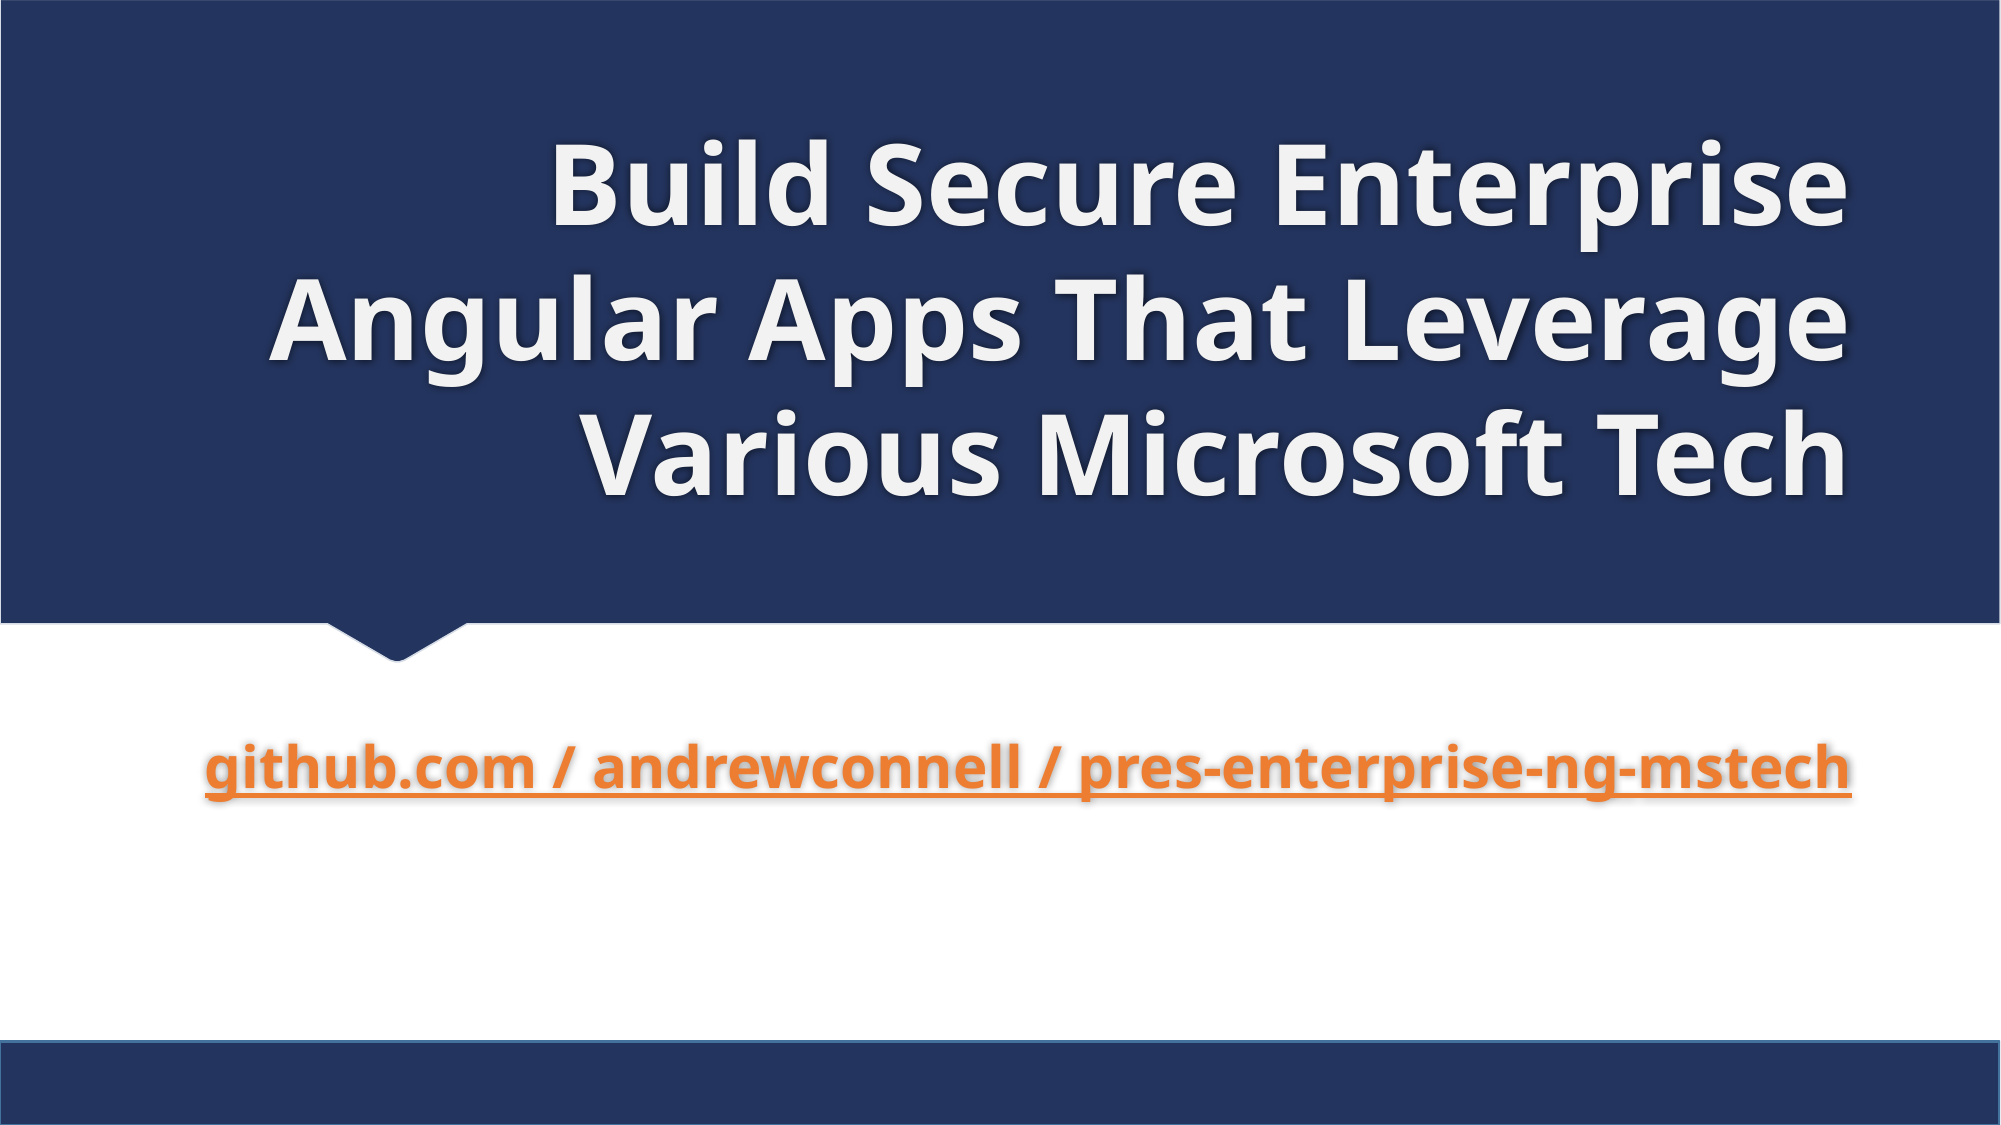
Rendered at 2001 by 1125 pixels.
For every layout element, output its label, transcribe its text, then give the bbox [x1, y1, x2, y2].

subtitle github.com / andrewconnell / pres-enterprise-ng-mstech [132, 722, 1868, 969]
title Build Secure Enterprise Angular Apps That Leverage Various Microsoft Tech [132, 105, 1868, 593]
